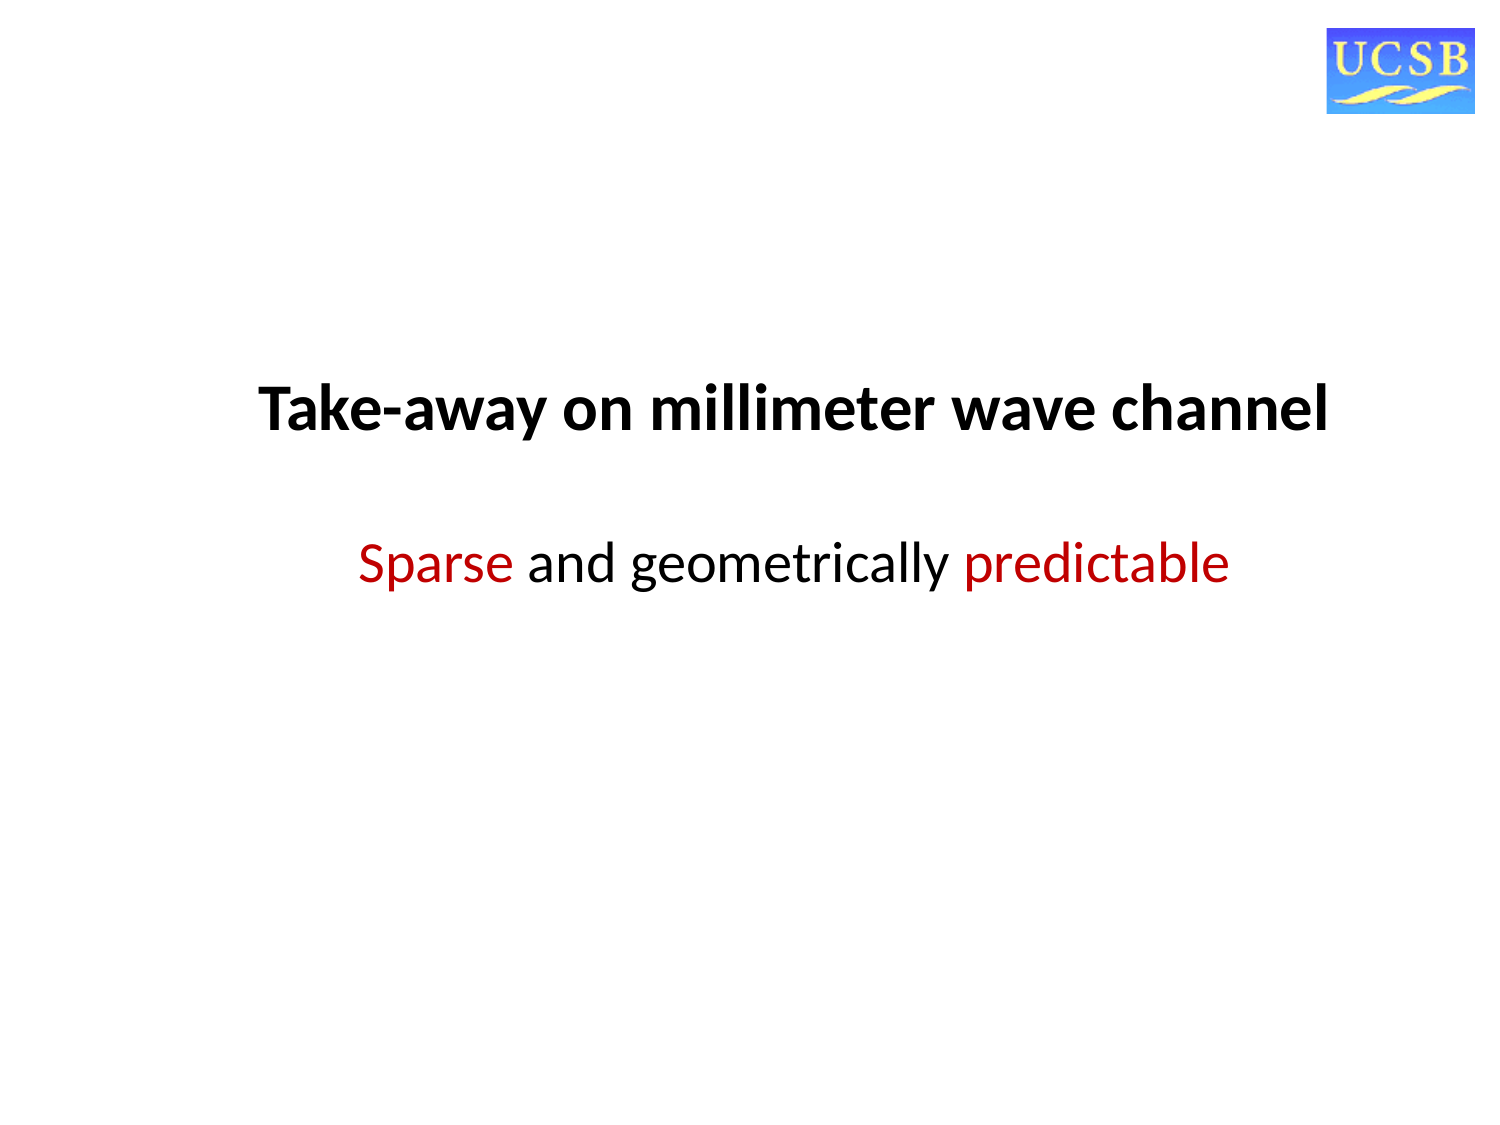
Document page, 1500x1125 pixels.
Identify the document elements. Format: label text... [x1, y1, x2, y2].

title Link budget [1326, 28, 1475, 114]
title Take-away on millimeter wave channel Sparse and geometrically predictable [89, 385, 1500, 573]
